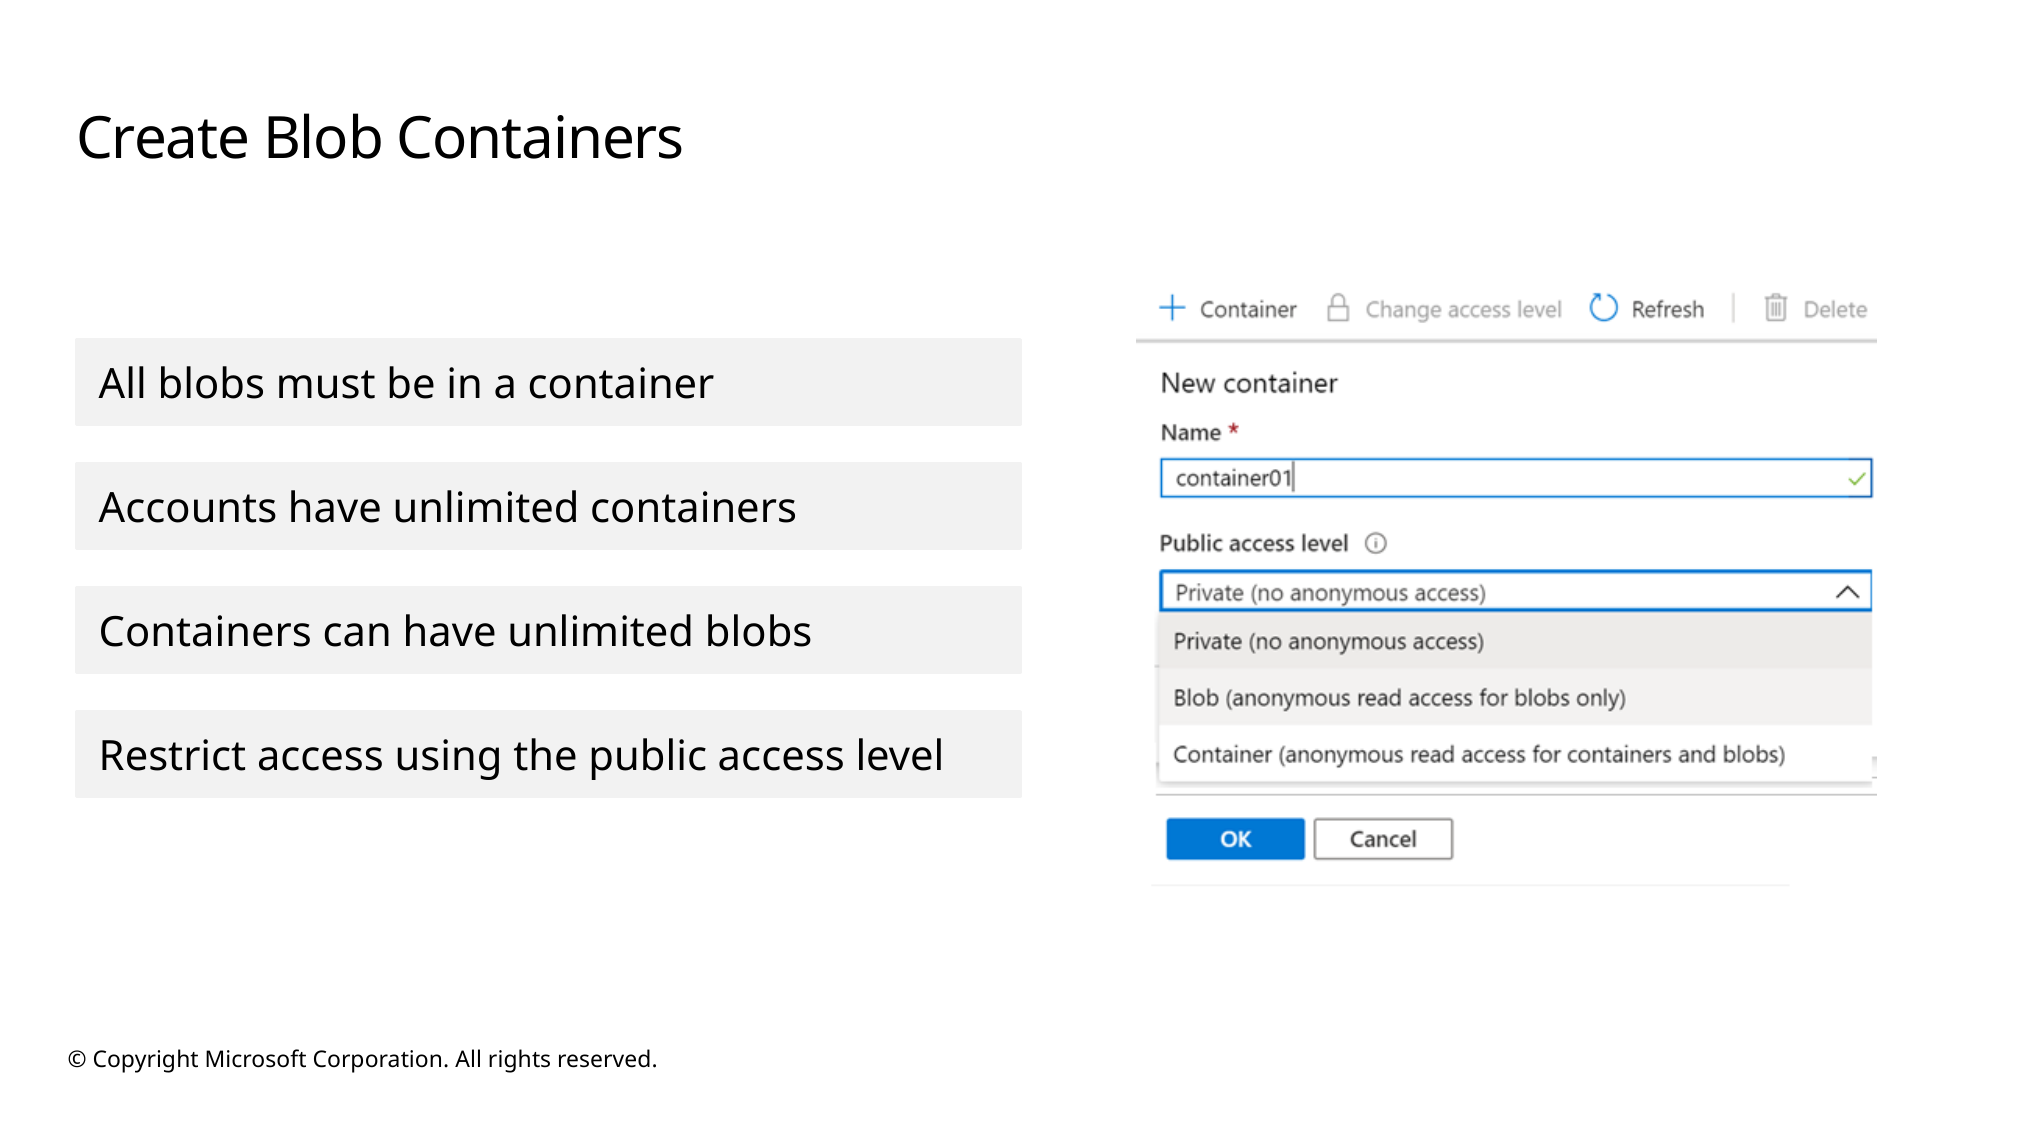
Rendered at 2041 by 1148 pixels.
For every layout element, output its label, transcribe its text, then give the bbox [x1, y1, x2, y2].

text_box Accounts have unlimited containers [76, 463, 1021, 549]
title Create Blob Containers [76, 93, 1968, 230]
picture [1136, 284, 1878, 891]
text_box All blobs must be in a container [76, 339, 1021, 425]
text_box Containers can have unlimited blobs [76, 587, 1021, 673]
text_box Restrict access using the public access level [76, 711, 1021, 797]
